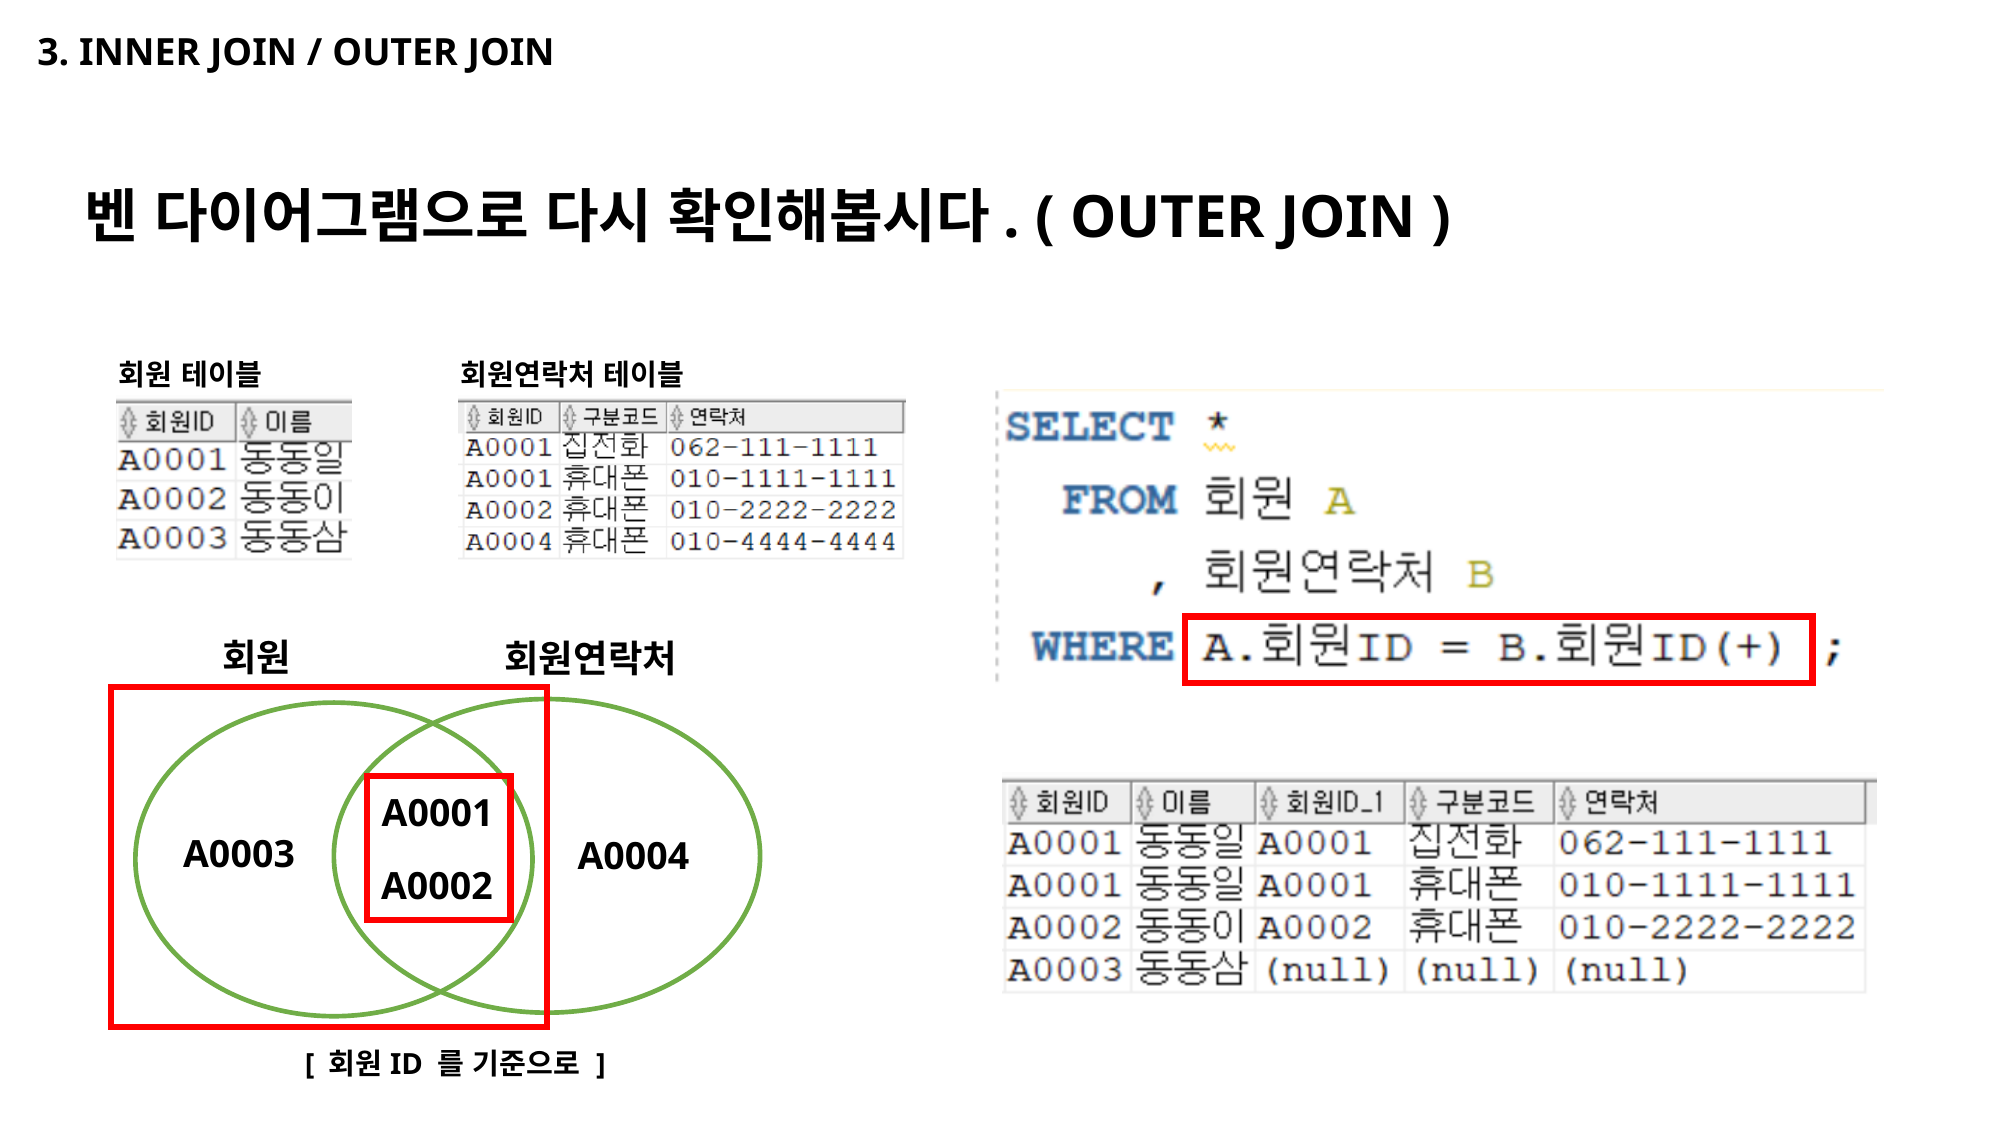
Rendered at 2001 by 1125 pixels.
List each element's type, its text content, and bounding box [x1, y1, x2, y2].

text_box 벤 다이어그램으로 다시 확인해봅시다. ( OUTER JOIN ) [69, 171, 1619, 257]
picture [116, 395, 352, 562]
text_box 회원연락처 테이블 [445, 349, 836, 400]
text_box 3. INNER JOIN / OUTER JOIN [22, 21, 1023, 81]
picture [995, 389, 1884, 688]
text_box 회원연락처 [489, 627, 749, 687]
text_box [548, 698, 762, 1014]
picture [1002, 772, 1877, 1017]
text_box 회원 테이블 [104, 349, 347, 400]
text_box [ 회원ID 를 기준으로 ] [290, 1038, 627, 1088]
picture [458, 395, 906, 562]
text_box 회원 [207, 626, 326, 686]
text_box A0004 [562, 824, 728, 884]
text_box [110, 686, 548, 1028]
